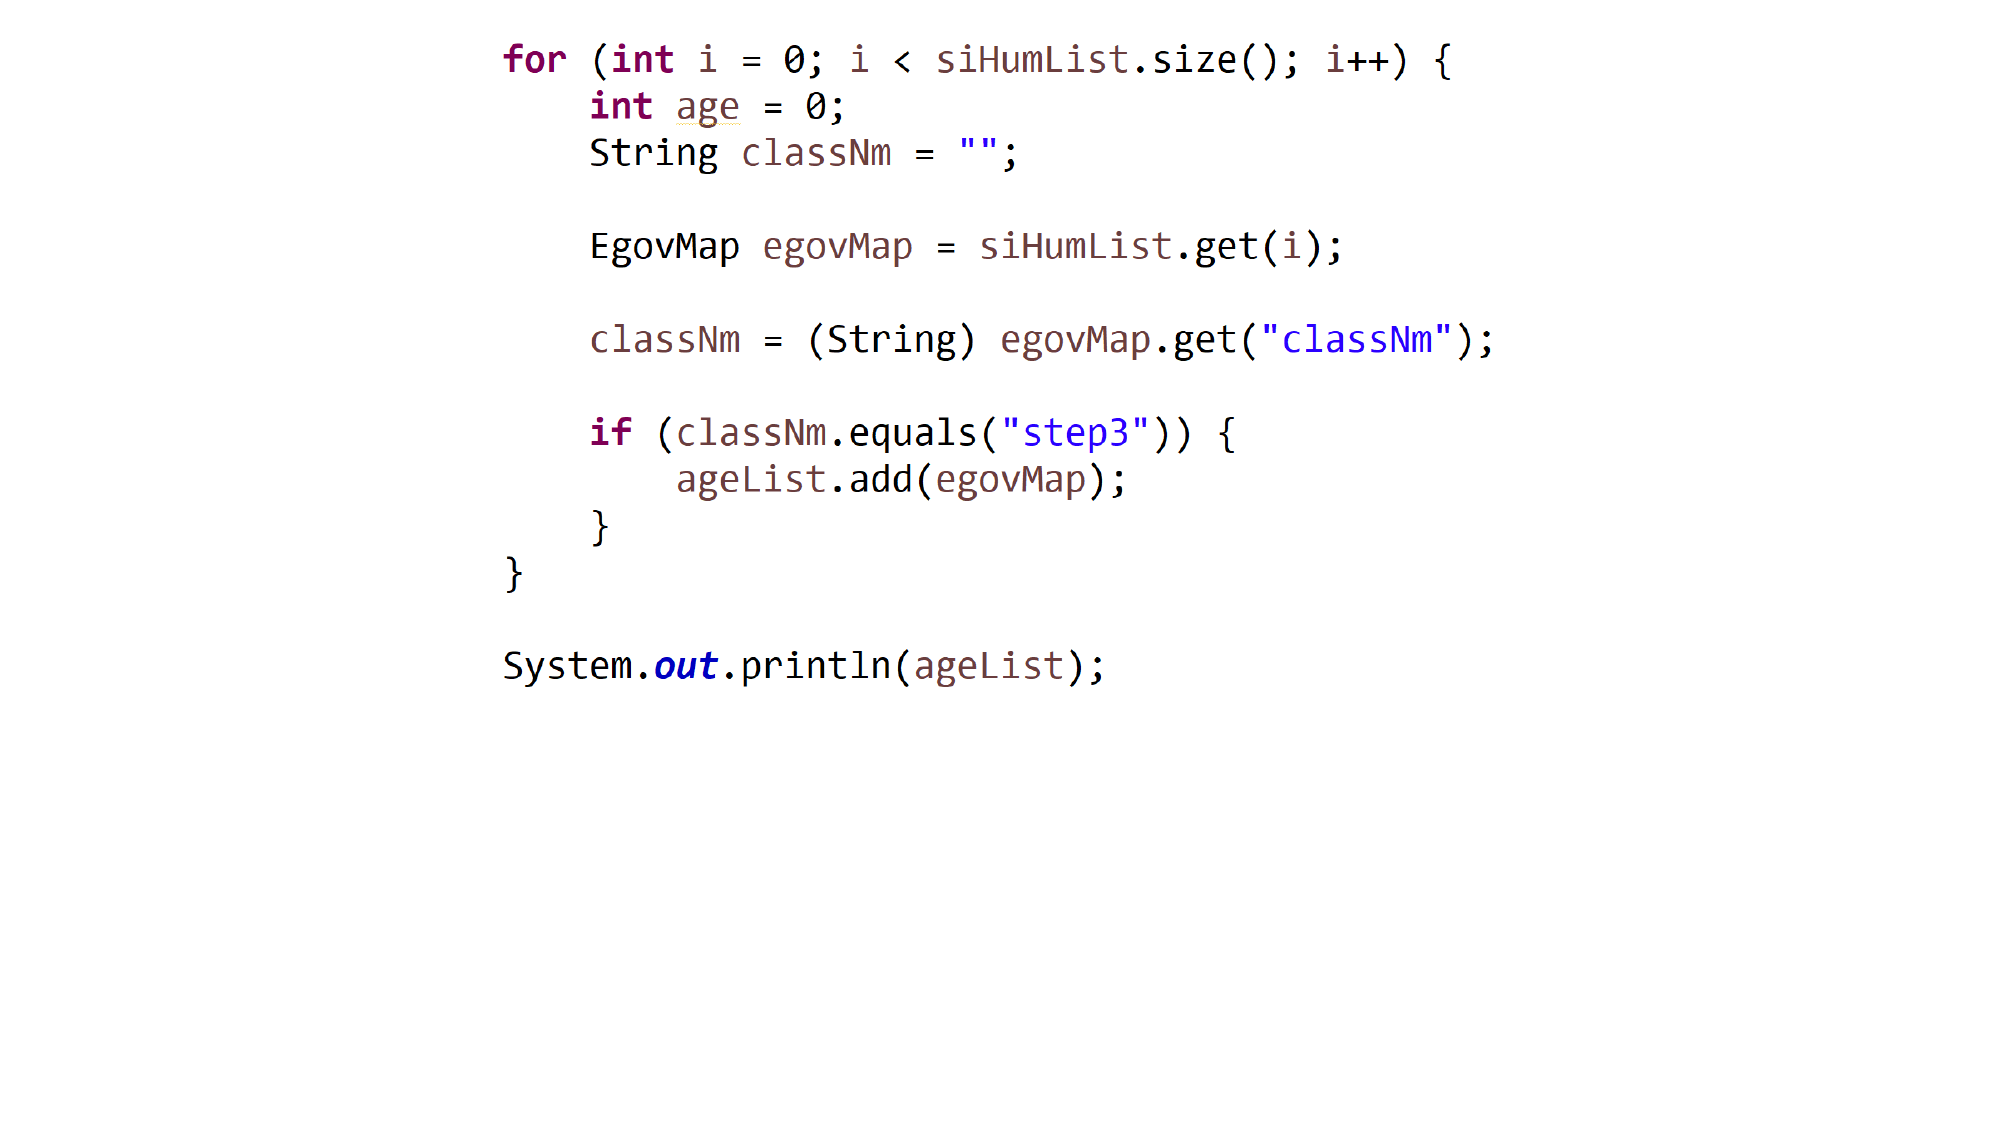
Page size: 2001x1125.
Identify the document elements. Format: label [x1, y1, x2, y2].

picture [498, 24, 1502, 696]
